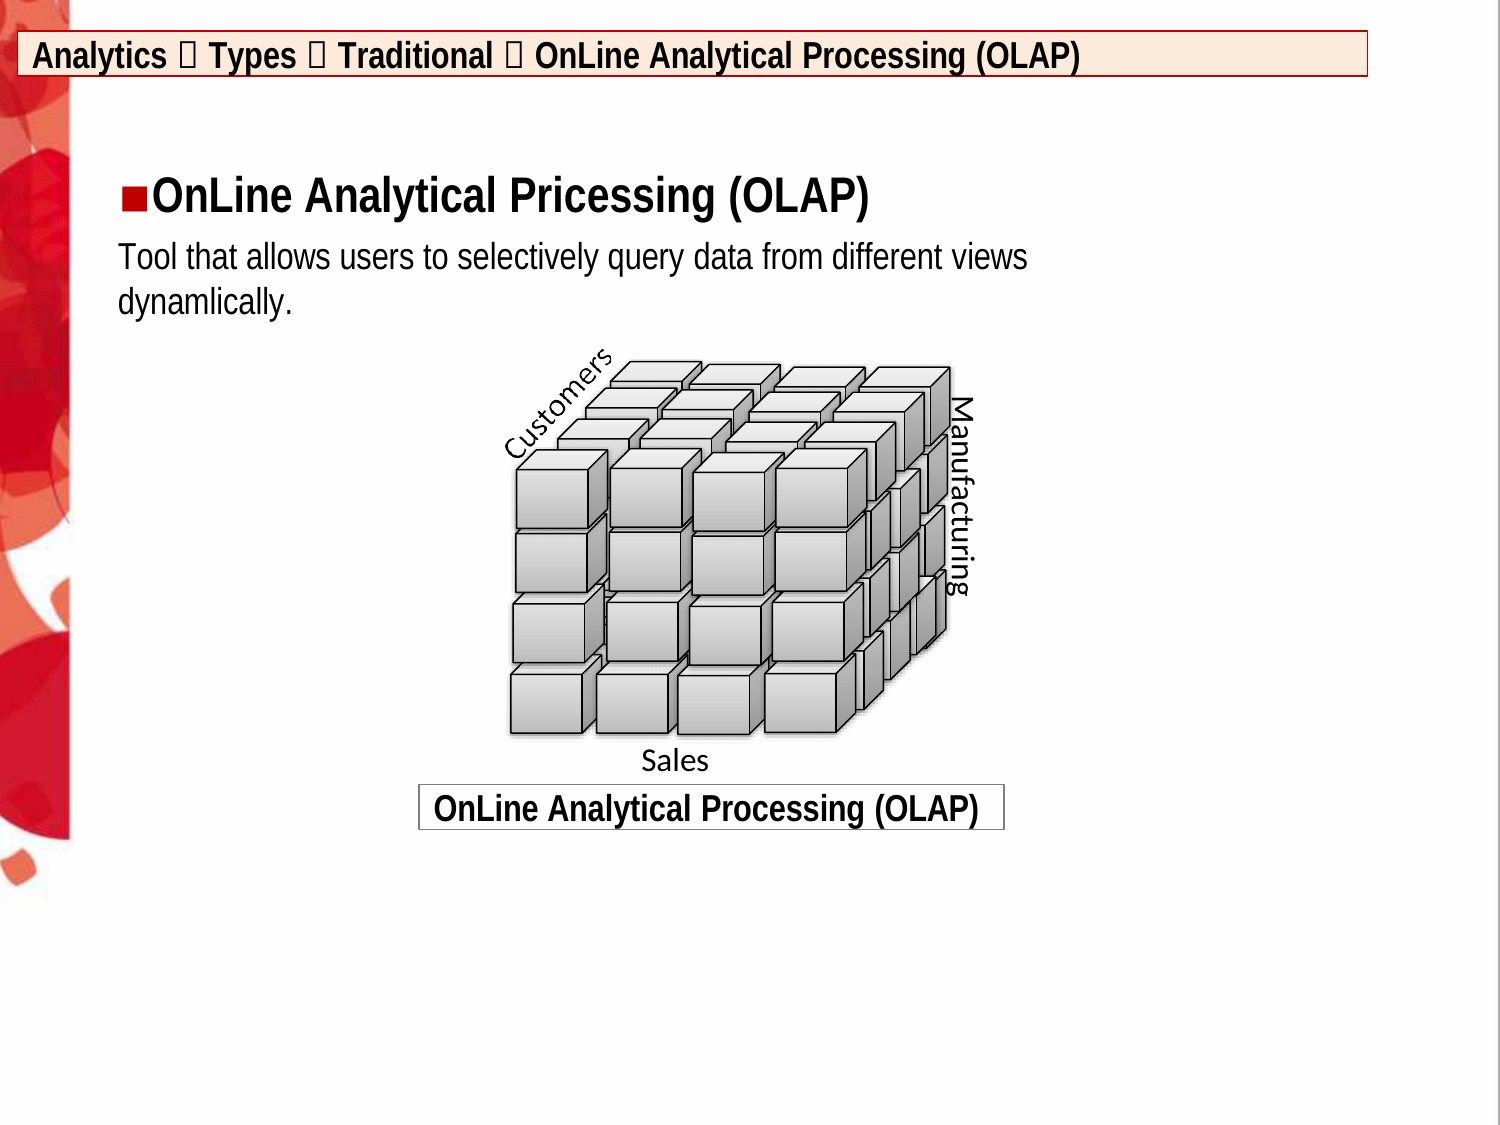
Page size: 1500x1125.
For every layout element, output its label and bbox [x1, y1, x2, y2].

text_box [503, 349, 986, 778]
text_box [419, 784, 1005, 830]
picture [0, 0, 1500, 1125]
text_box [115, 162, 1211, 322]
text_box [17, 30, 1368, 77]
